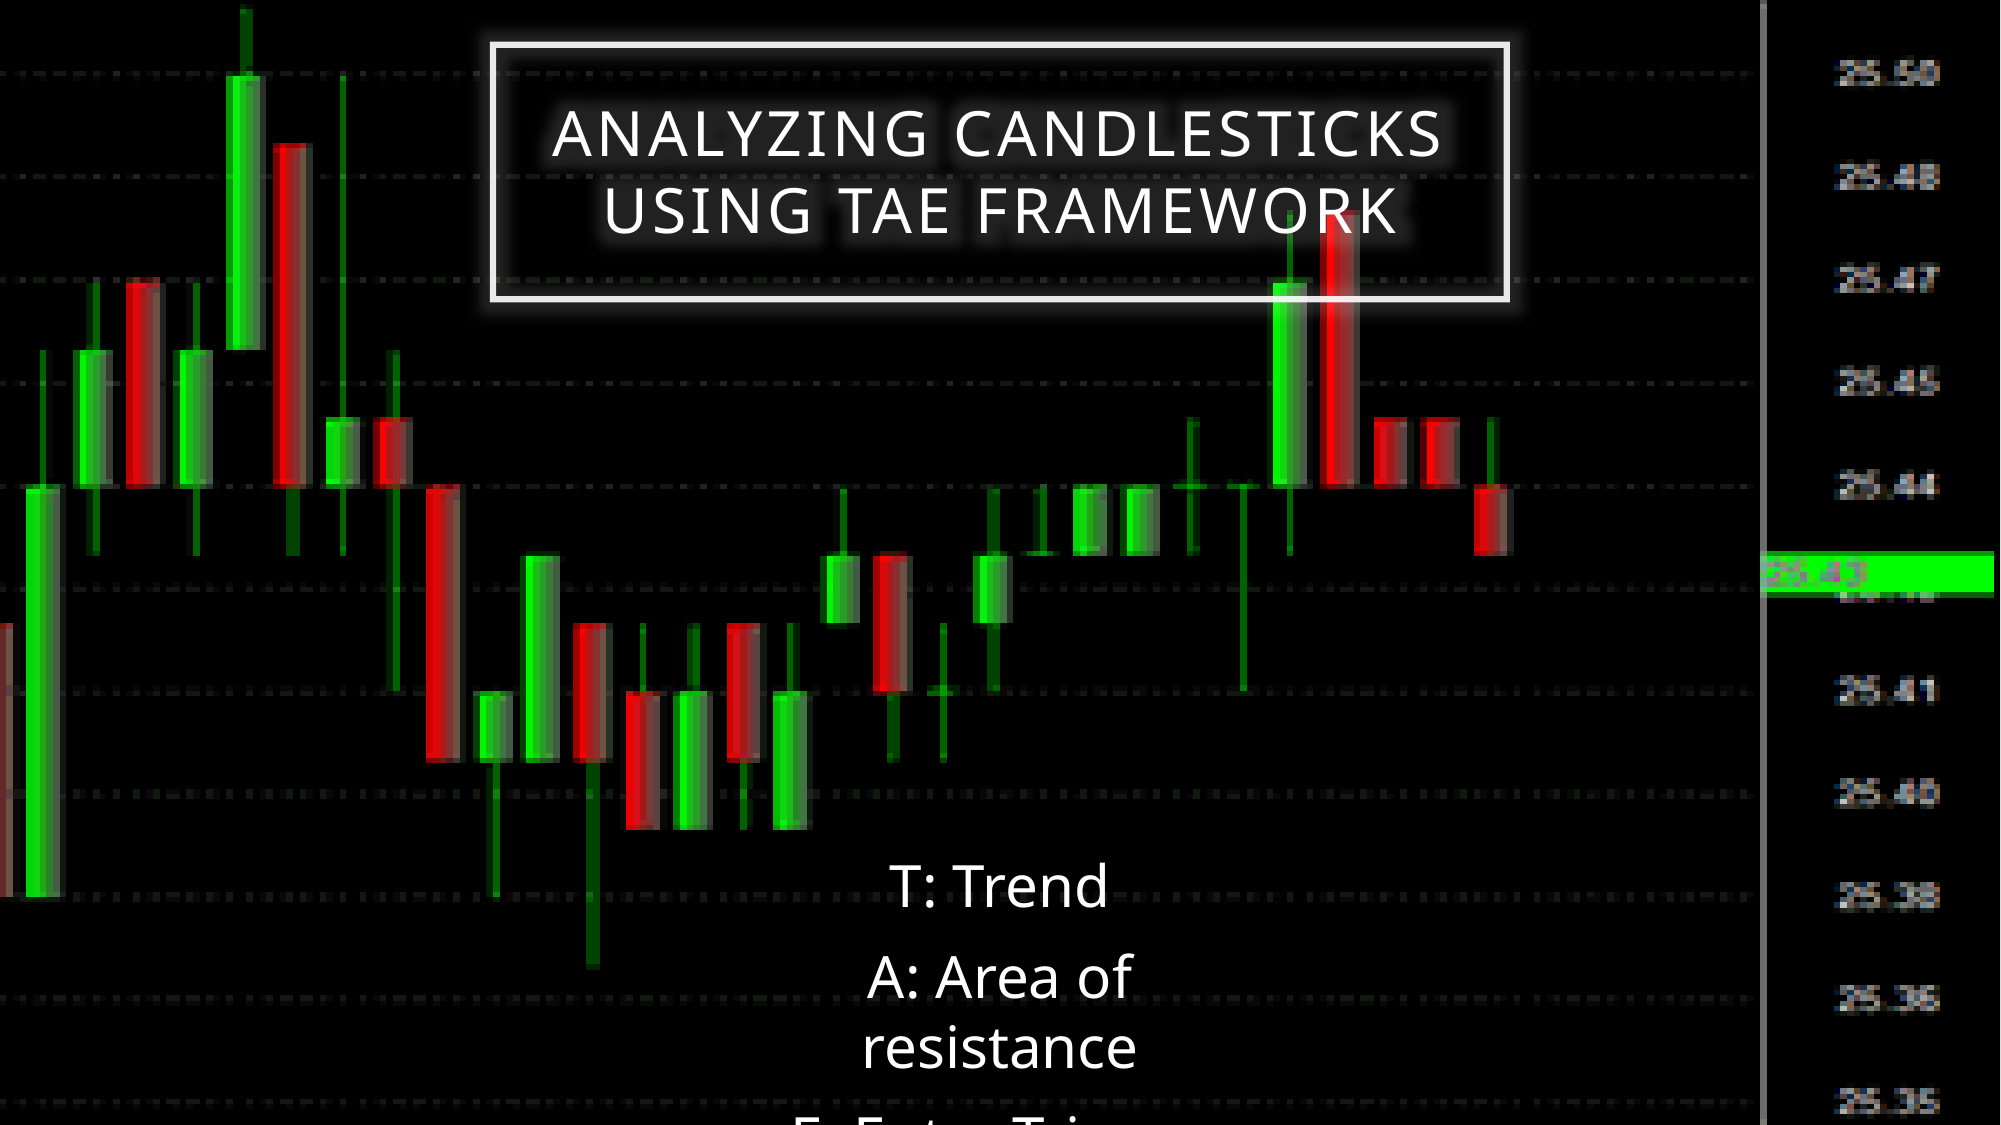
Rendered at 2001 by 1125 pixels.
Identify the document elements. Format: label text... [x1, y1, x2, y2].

text_box Analyzing Candlesticks using TAE Framework [493, 44, 1507, 300]
picture [0, 0, 2001, 1125]
text_box T: Trend A: Area of resistance E: Entry Trigger [736, 842, 1264, 1125]
